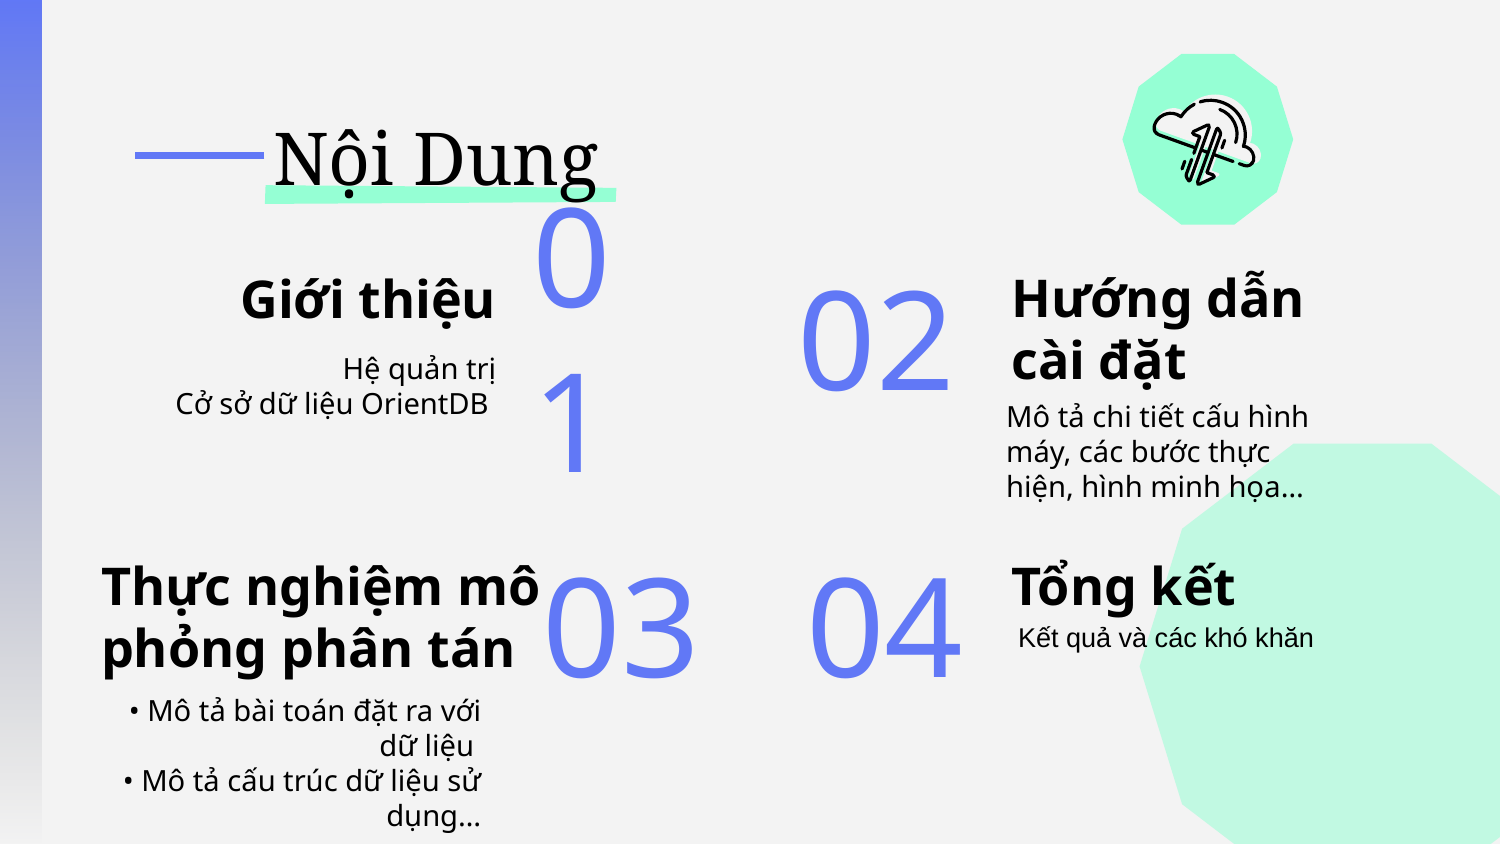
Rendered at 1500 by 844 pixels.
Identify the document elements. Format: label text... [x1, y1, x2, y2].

text_box Kết quả và các khó khăn [1287, 613, 1453, 694]
title Nội Dung [258, 97, 675, 194]
subtitle Thực nghiệm mô phỏng phân tán [86, 631, 636, 693]
title 02 [782, 265, 996, 406]
title 01 [517, 265, 690, 406]
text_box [1151, 92, 1265, 187]
text_box [264, 194, 617, 204]
subtitle Mô tả chi tiết cấu hình máy, các bước thực hiện, hình minh họa… [991, 383, 1353, 470]
subtitle • Mô tả bài toán đặt ra với dữ liệu • Mô tả cấu trúc dữ liệu sử dụng… [102, 677, 497, 765]
text_box 04 [791, 552, 1067, 693]
subtitle Hệ quản trị Cở sở dữ liệu OrientDB [134, 335, 512, 423]
text_box Tổng kết [996, 553, 1287, 694]
subtitle Giới thiệu [117, 282, 512, 344]
title 03 [490, 552, 715, 692]
text_box [1122, 53, 1294, 225]
subtitle Hướng dẫn cài đặt [996, 265, 1332, 383]
